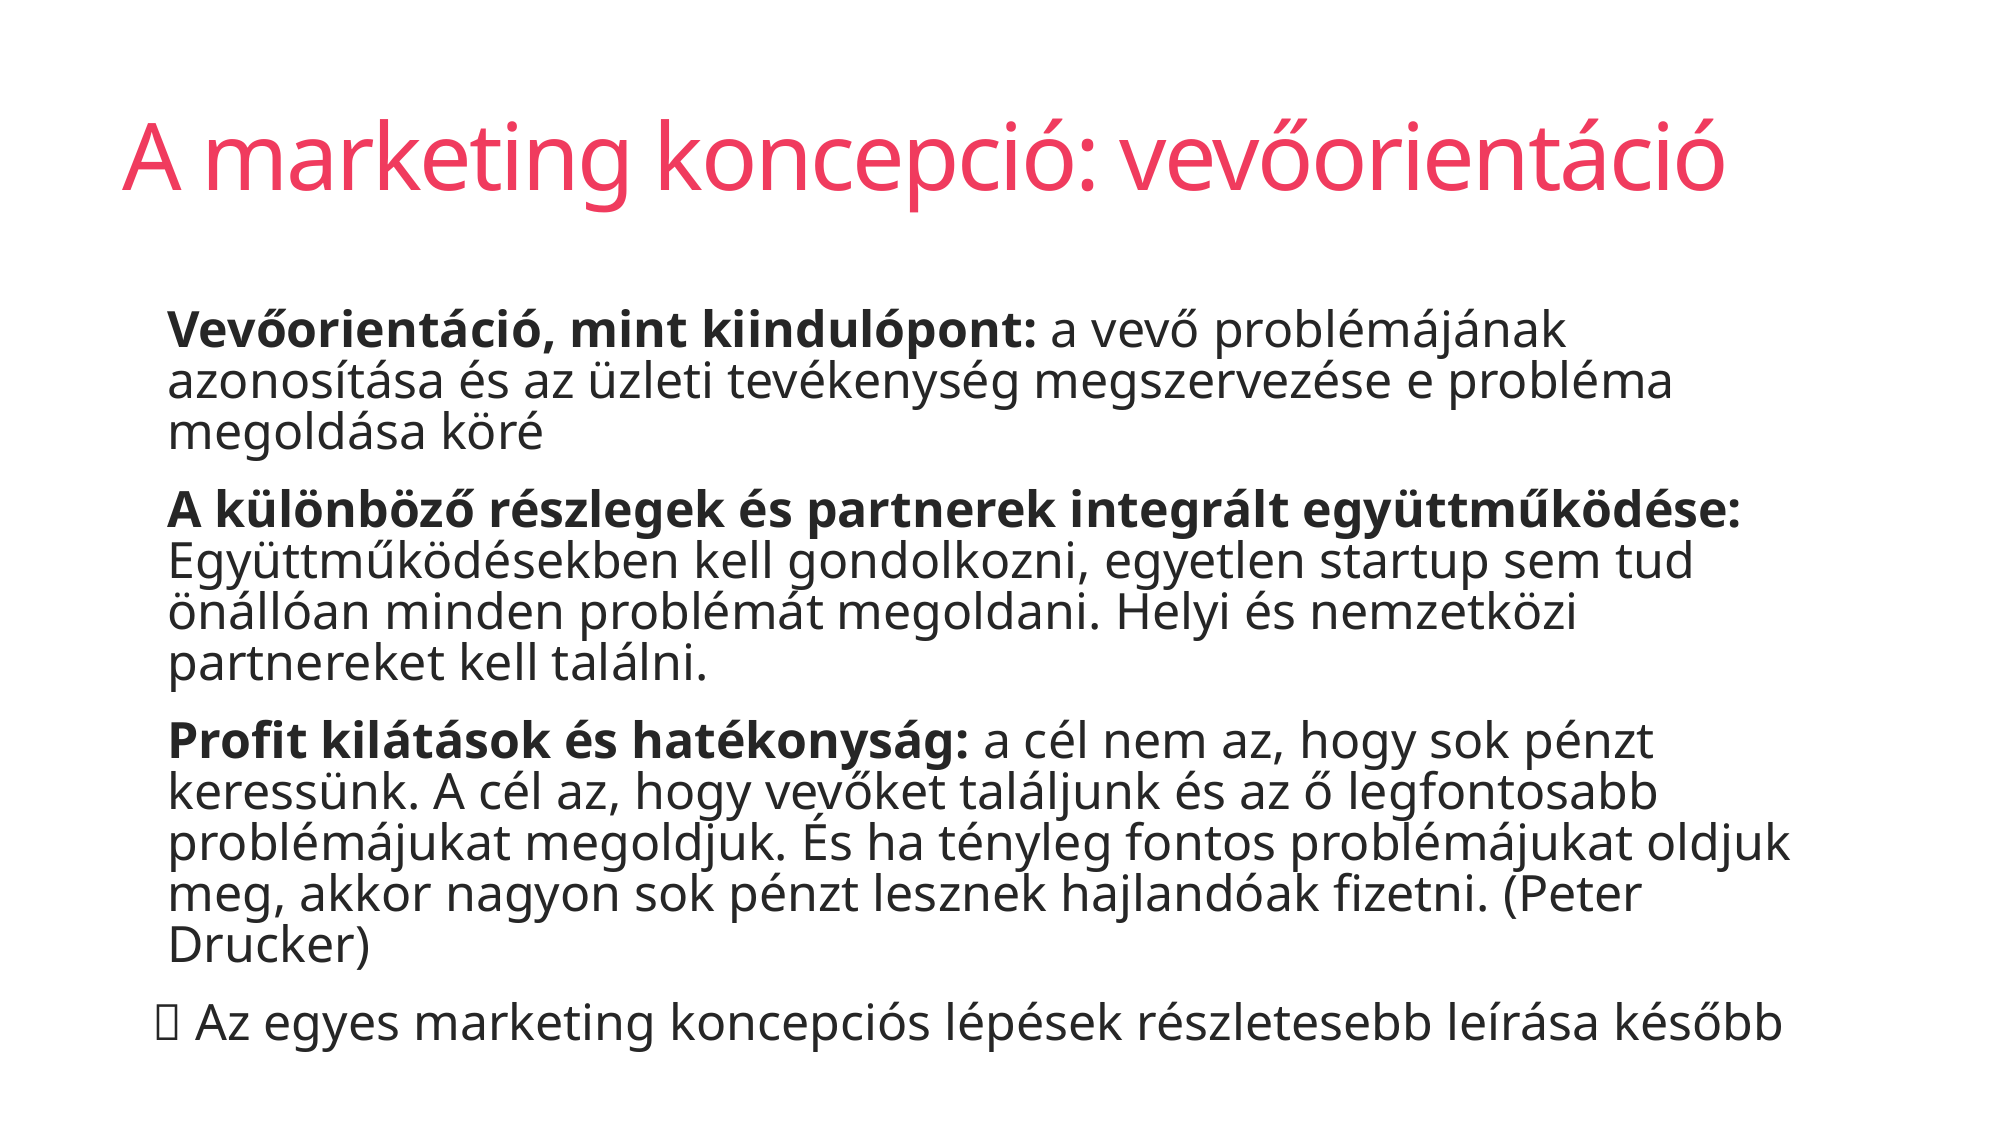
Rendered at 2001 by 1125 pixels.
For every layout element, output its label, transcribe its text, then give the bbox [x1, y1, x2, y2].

title A marketing koncepció: vevőorientáció [107, 81, 1875, 354]
list Vevőorientáció, mint kiindulópont: a vevő problémájának azonosítása és az üzleti tevékenység megszervezése e probléma megoldása köré A különböző részlegek és partnerek integrált együttműködése: Együttműködésekben kell gondolkozni, egyetlen startup sem tud önállóan minden problémát megoldani. Helyi és nemzetközi partnereket kell találni. Profit kilátások és hatékonyság: a cél nem az, hogy sok pénzt keressünk. A cél az, hogy vevőket találjunk és az ő legfontosabb problémájukat megoldjuk. És ha tényleg fontos problémájukat oldjuk meg, akkor nagyon sok pénzt lesznek hajlandóak fizetni. (Peter Drucker)  Az egyes marketing koncepciós lépések részletesebb leírása később [137, 299, 1863, 1091]
